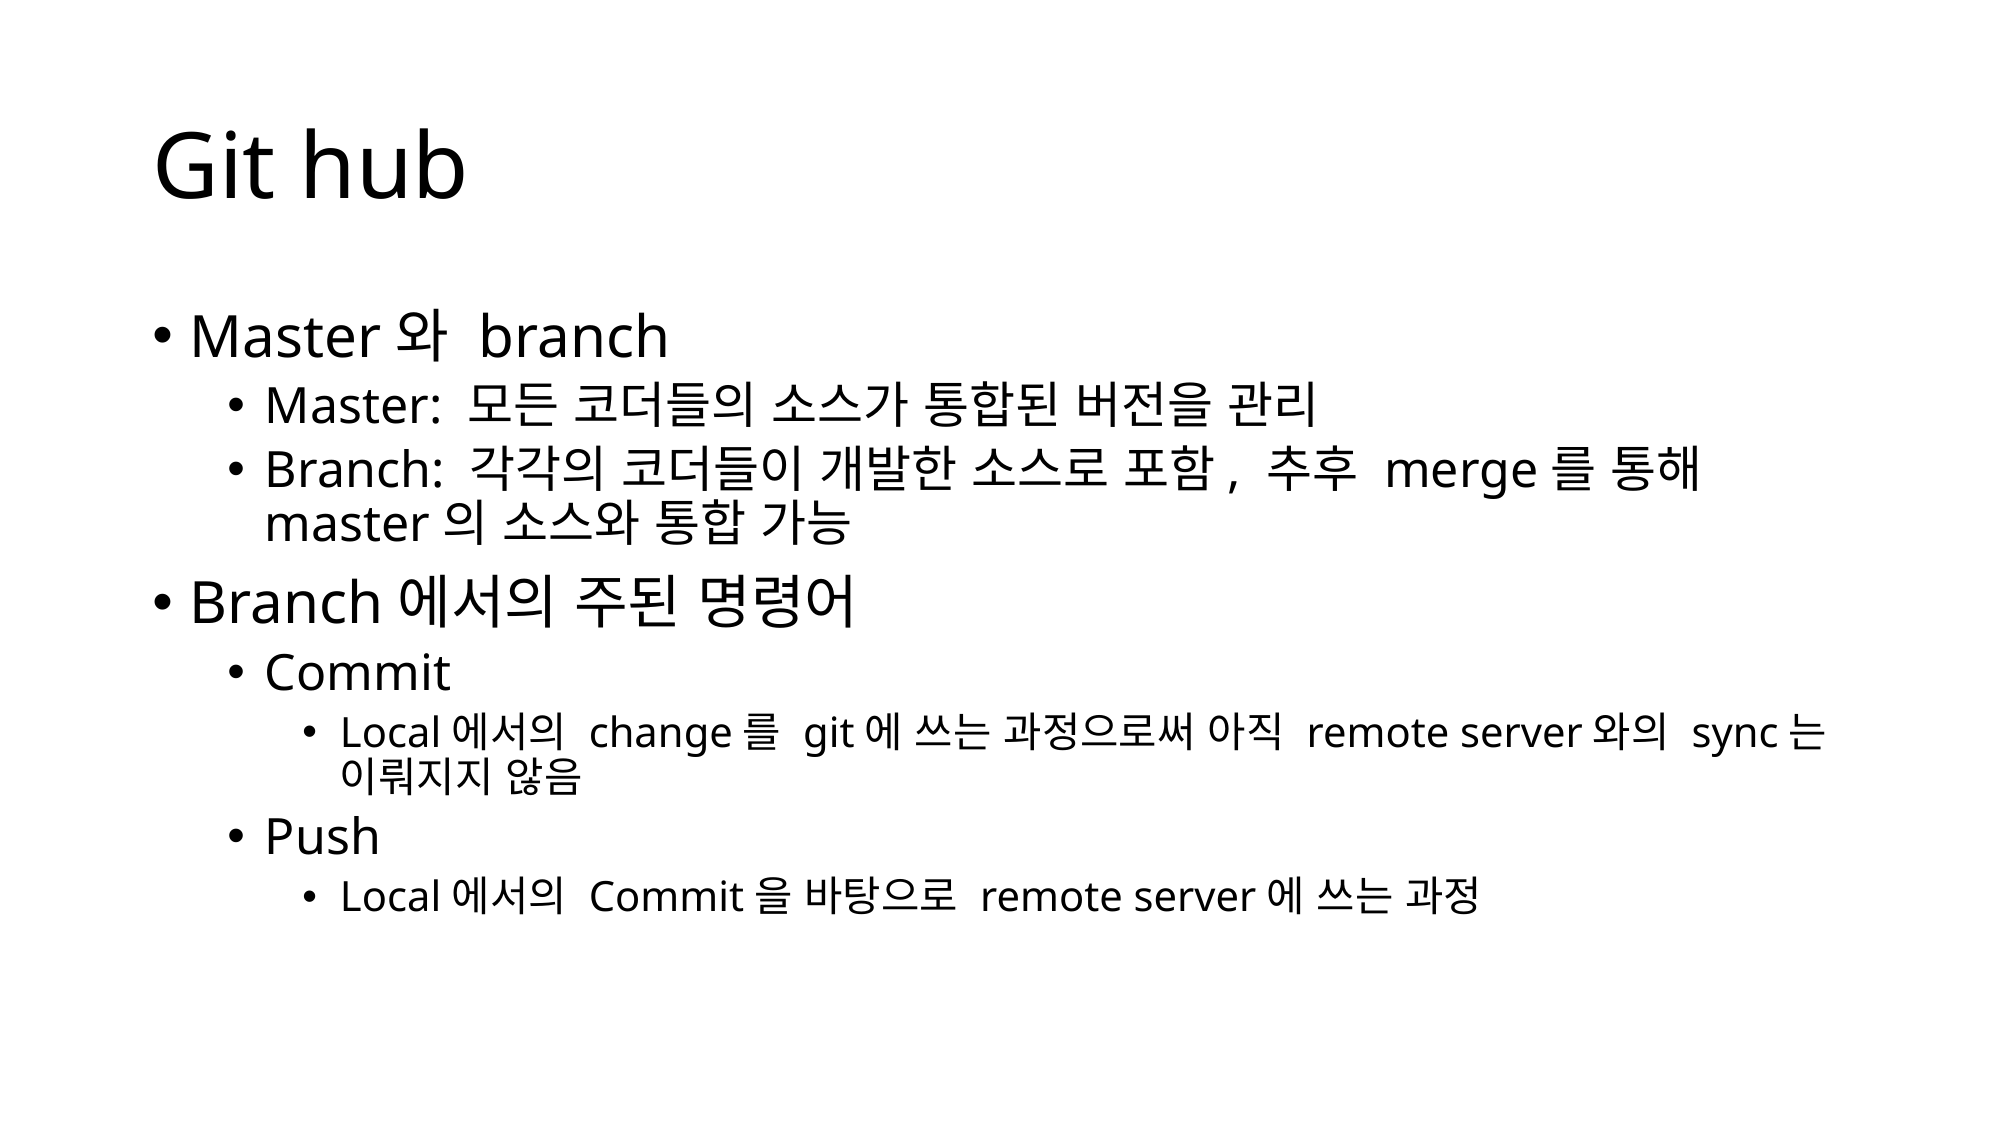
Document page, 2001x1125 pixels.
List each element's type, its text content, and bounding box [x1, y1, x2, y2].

list Master와 branch Master: 모든 코더들의 소스가 통합된 버전을 관리 Branch: 각각의 코더들이 개발한 소스로 포함, 추후 merge를 통해 master의 소스와 통합 가능 Branch에서의 주된 명령어 Commit Local에서의 change를 git에 쓰는 과정으로써 아직 remote server와의 sync는 이뤄지지 않음 Push Local에서의 Commit을 바탕으로 remote server에 쓰는 과정 [137, 299, 1863, 1014]
title Git hub [137, 59, 1863, 278]
